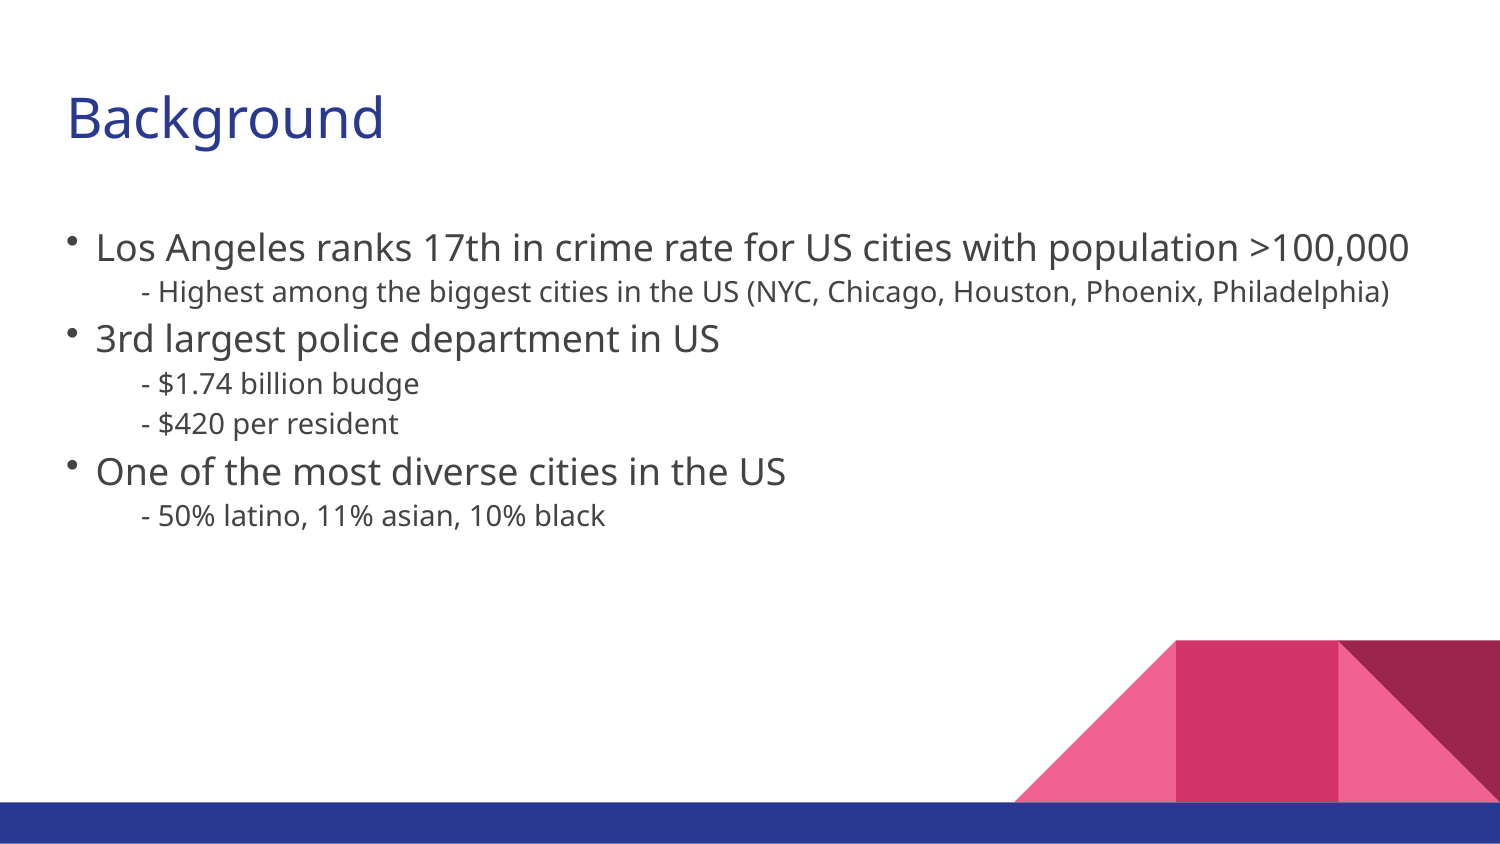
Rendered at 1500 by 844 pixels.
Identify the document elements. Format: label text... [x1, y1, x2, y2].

title Background [50, 66, 1450, 168]
list Los Angeles ranks 17th in crime rate for US cities with population >100,000 - Highest among the biggest cities in the US (NYC, Chicago, Houston, Phoenix, Philadelphia) 3rd largest police department in US - $1.74 billion budge - $420 per resident One of the most diverse cities in the US - 50% latino, 11% asian, 10% black [50, 201, 1450, 750]
